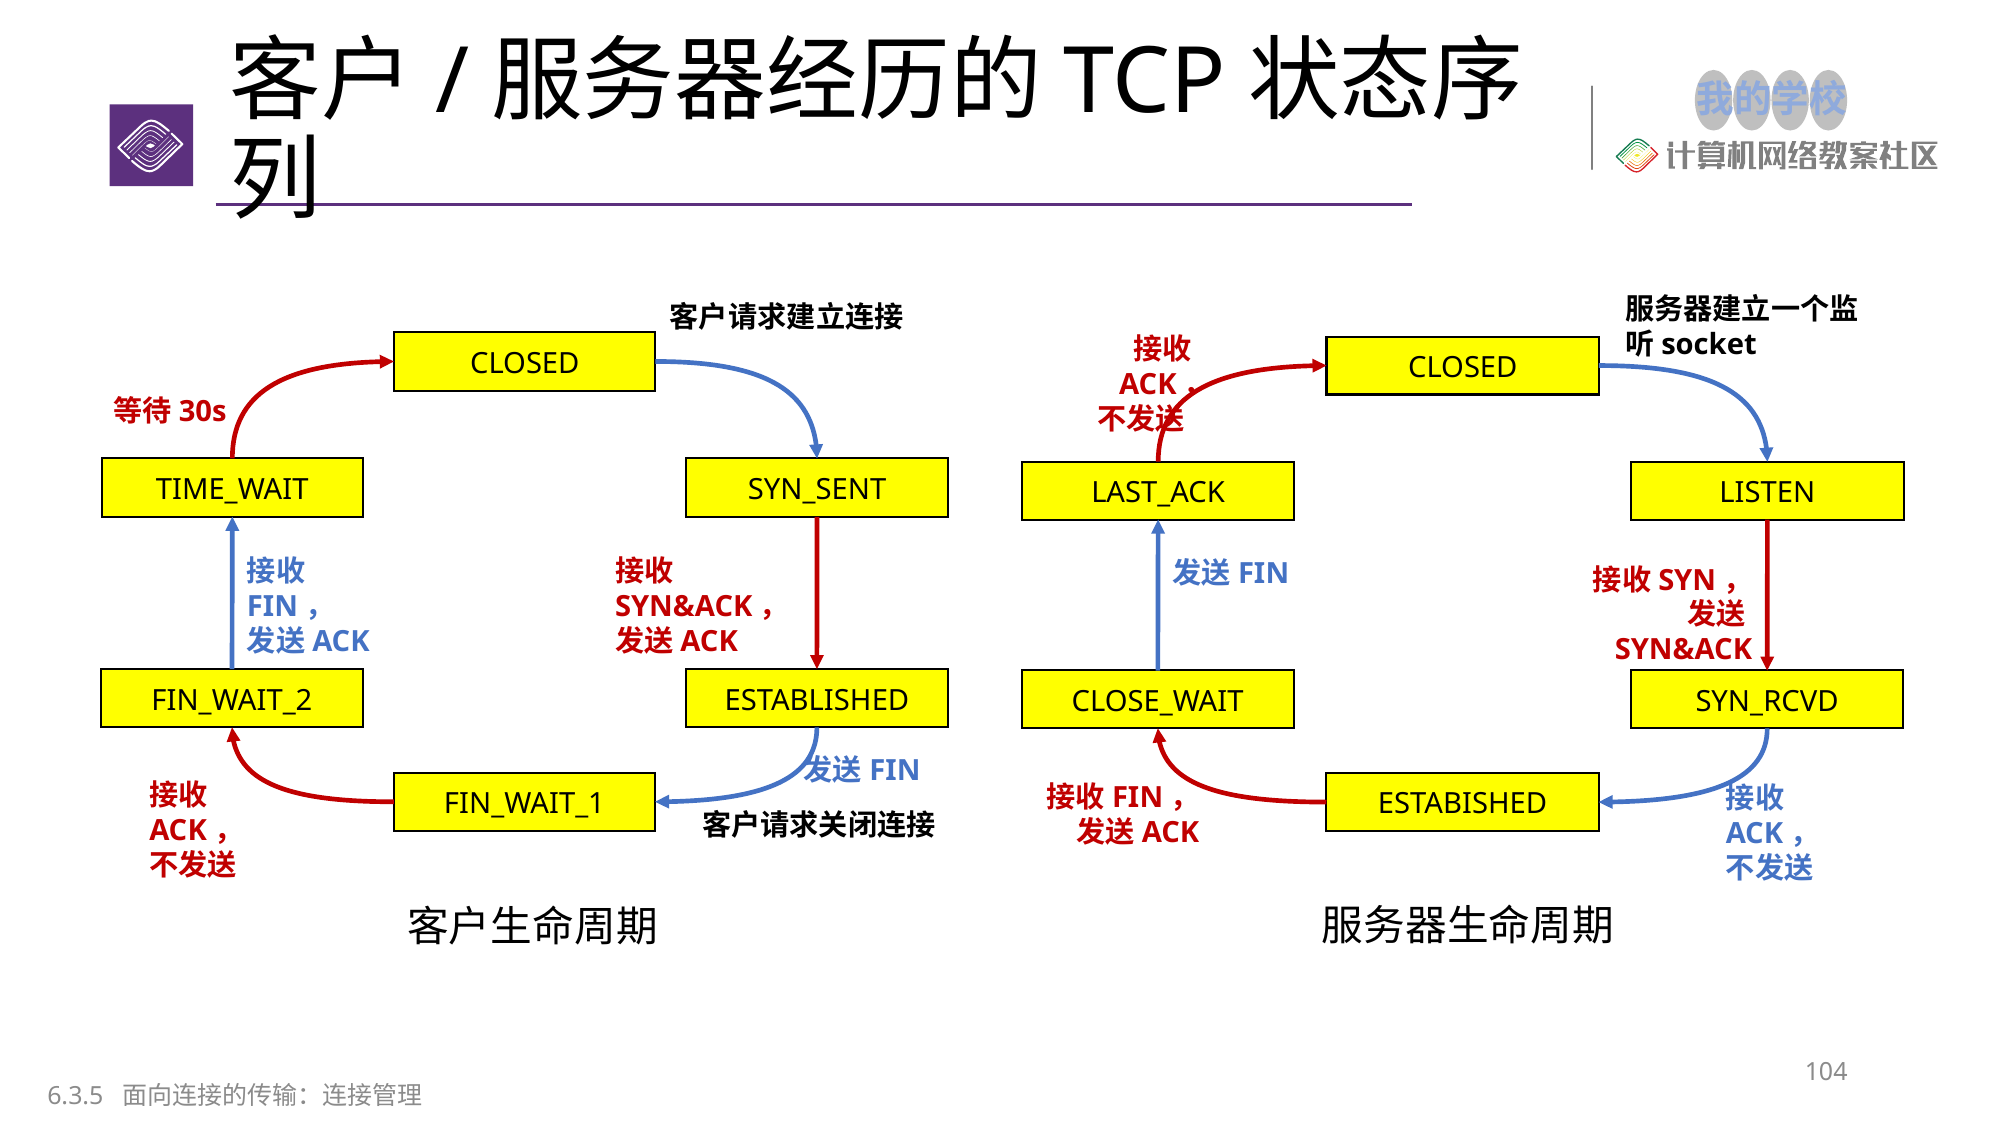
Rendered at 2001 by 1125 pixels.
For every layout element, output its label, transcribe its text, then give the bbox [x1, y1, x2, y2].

slide_number 104 [1412, 1042, 1863, 1103]
text_box 客户生命周期 [392, 892, 736, 958]
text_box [98, 290, 976, 859]
title 客户/服务器经历的TCP状态序列 [214, 59, 1564, 205]
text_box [1021, 283, 1904, 859]
text_box 服务器生命周期 [1307, 891, 1651, 957]
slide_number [32, 1064, 508, 1125]
